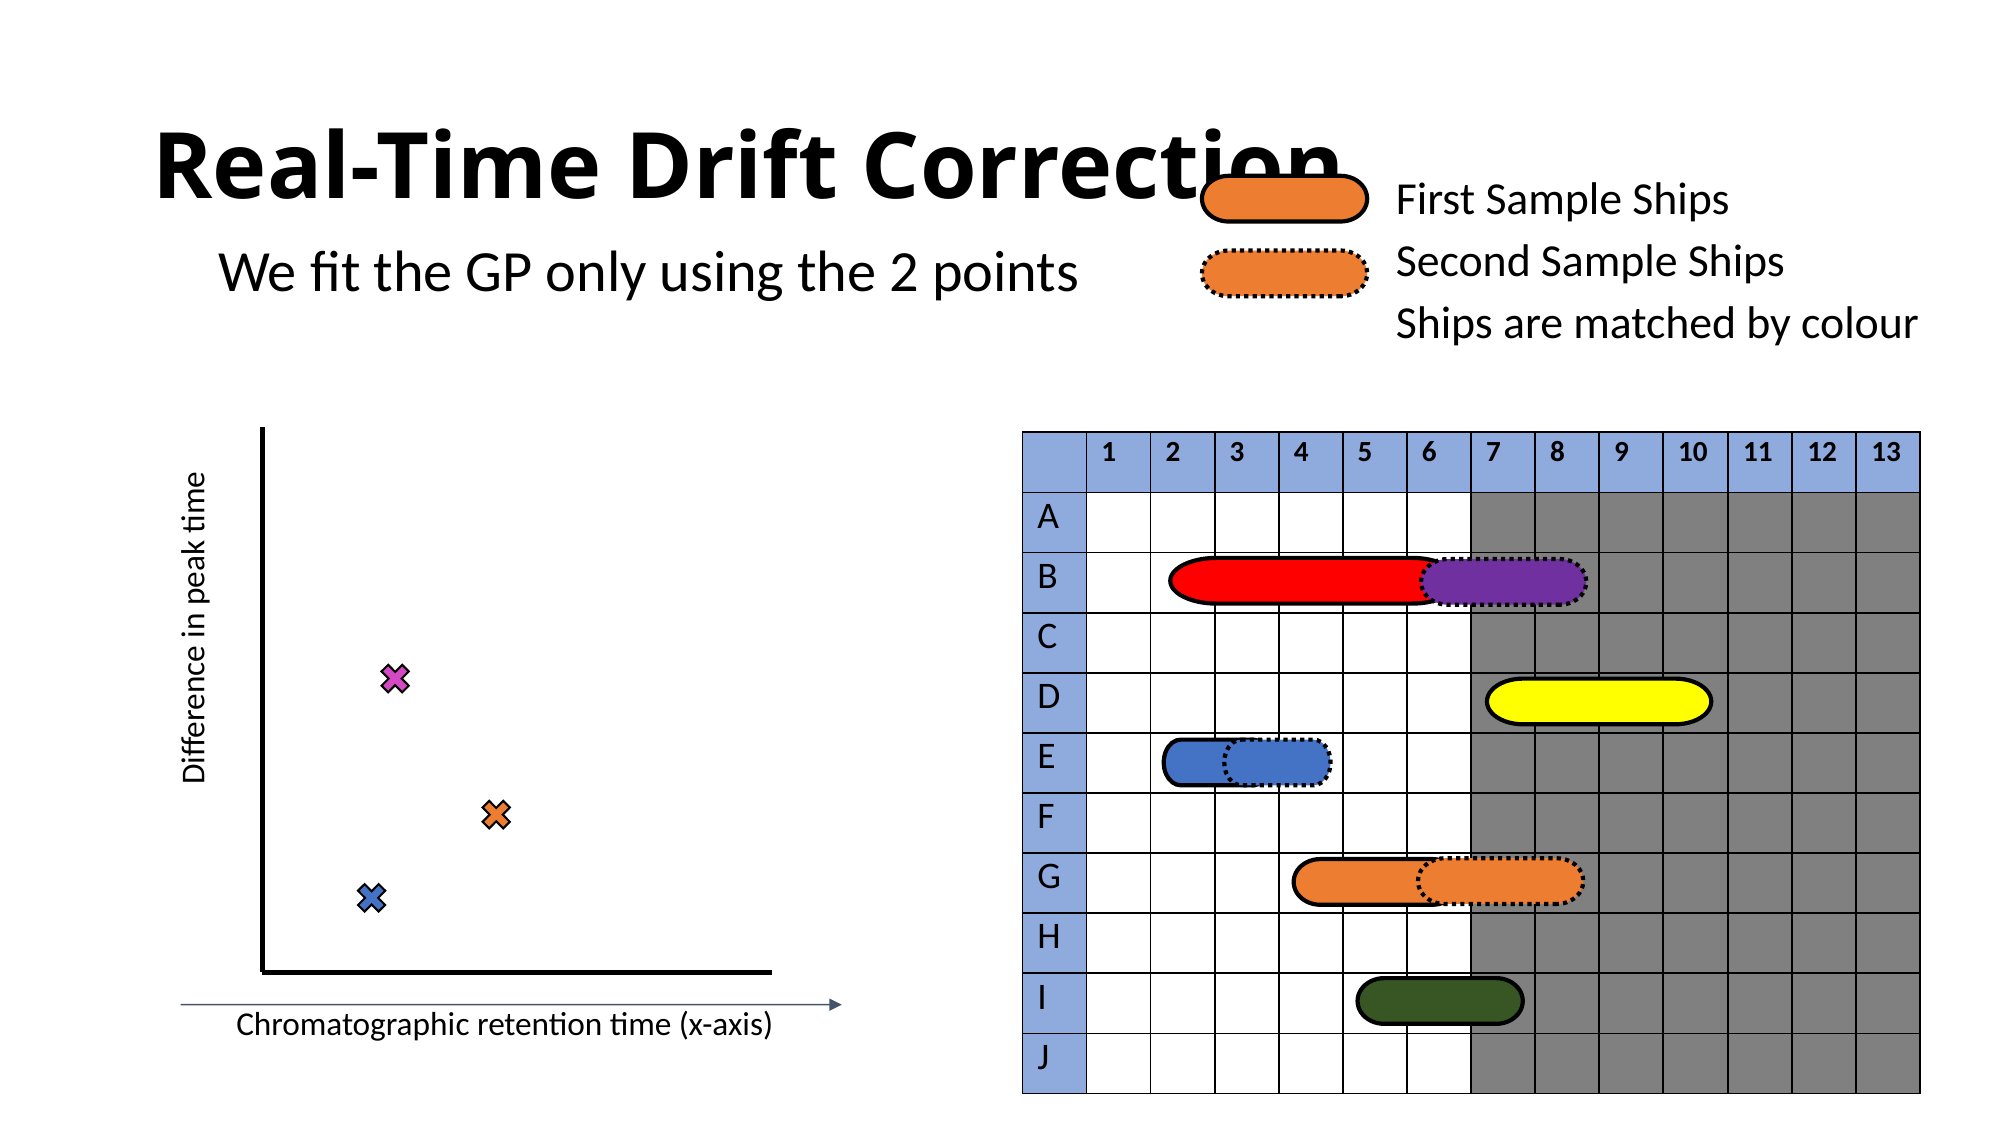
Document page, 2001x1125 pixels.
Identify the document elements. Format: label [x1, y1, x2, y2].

table_cell [1023, 734, 1086, 792]
table_cell [1216, 493, 1278, 552]
table_cell [1408, 603, 1470, 612]
table_cell [1857, 914, 1919, 972]
table_cell [1793, 614, 1855, 672]
table_cell [1793, 553, 1855, 612]
table_cell [1087, 493, 1150, 552]
table_cell [1664, 974, 1727, 1033]
table_header [1472, 433, 1534, 492]
table_cell [1151, 734, 1214, 792]
table_cell [1151, 974, 1214, 1033]
table_cell [1729, 1034, 1791, 1093]
title [137, 59, 1863, 278]
table_header [1729, 433, 1791, 492]
table_cell [1023, 854, 1086, 912]
table_cell [1151, 614, 1214, 672]
table_cell [1408, 1034, 1470, 1093]
table_cell [1664, 553, 1727, 612]
table_cell [1216, 1034, 1278, 1093]
table_cell [1472, 674, 1534, 732]
table_cell [1729, 674, 1791, 732]
table_cell [1087, 734, 1150, 792]
text_box [356, 882, 387, 914]
text_box [1292, 857, 1585, 906]
table_cell [1472, 1034, 1534, 1093]
table_cell [1023, 974, 1086, 1033]
table_cell [1408, 734, 1470, 792]
text_box [1169, 556, 1588, 606]
table_cell [1472, 553, 1534, 559]
table_cell [1600, 726, 1662, 732]
table_cell [1600, 914, 1662, 972]
table_cell [1664, 734, 1727, 792]
table_cell [1280, 1034, 1342, 1093]
table_cell [1087, 974, 1150, 1033]
table_cell [1216, 974, 1278, 1033]
table_cell [1664, 493, 1727, 552]
table_cell [1344, 605, 1406, 612]
table_header [1023, 433, 1086, 492]
table_cell [1793, 674, 1855, 732]
table_cell [1408, 614, 1470, 672]
table_cell [1536, 734, 1598, 792]
table_cell [1664, 614, 1727, 672]
table_cell [1023, 553, 1086, 612]
table_cell [1151, 674, 1214, 732]
table_cell [1216, 734, 1278, 739]
table_cell [1664, 674, 1727, 732]
table_cell [1793, 974, 1855, 1033]
table_cell [1472, 794, 1534, 852]
table_cell [1536, 726, 1598, 732]
table_cell [1600, 794, 1662, 852]
table_cell [1857, 854, 1919, 912]
table_cell [1151, 1034, 1214, 1093]
table_cell [1408, 914, 1470, 972]
table_header [1087, 433, 1150, 492]
table_header [1408, 433, 1470, 492]
table_cell [1087, 553, 1150, 612]
table_cell [1729, 553, 1791, 612]
table_cell [1280, 493, 1342, 552]
table_cell [1793, 854, 1855, 912]
table_cell [1600, 854, 1662, 912]
table_cell [1664, 914, 1727, 972]
table_cell [1729, 734, 1791, 792]
table_cell [1536, 854, 1598, 912]
table_cell [1151, 493, 1214, 552]
table_cell [1087, 854, 1150, 912]
table_cell [1857, 493, 1919, 552]
table_cell [1280, 734, 1342, 792]
table_cell [1216, 854, 1278, 912]
table_cell [1536, 553, 1598, 612]
table_cell [1087, 674, 1150, 732]
table_cell [1023, 614, 1086, 672]
table_cell [1344, 914, 1406, 972]
table_cell [1408, 553, 1470, 560]
table_cell [1023, 493, 1086, 552]
table_cell [1344, 974, 1406, 1033]
table_header [1664, 433, 1727, 492]
table_cell [1472, 605, 1534, 612]
table_cell [1857, 974, 1919, 1033]
table_cell [1280, 914, 1342, 972]
text_box [1485, 677, 1713, 726]
table_header [1793, 433, 1855, 492]
table_cell [1408, 904, 1470, 912]
table_cell [1344, 493, 1406, 552]
table_cell [1664, 1034, 1727, 1093]
table_cell [1857, 734, 1919, 792]
table_cell [1087, 614, 1150, 672]
table_cell [1344, 906, 1406, 912]
table_cell [1216, 786, 1278, 792]
table_cell [1344, 734, 1406, 792]
table_cell [1280, 794, 1342, 852]
table_header [1536, 433, 1598, 492]
table_cell [1023, 794, 1086, 852]
table_header [1857, 433, 1919, 492]
table_cell [1408, 794, 1470, 852]
table_cell [1344, 614, 1406, 672]
table_cell [1729, 493, 1791, 552]
text_box [481, 799, 512, 830]
table_cell [1857, 1034, 1919, 1093]
table_cell [1280, 605, 1342, 612]
table_cell [1216, 914, 1278, 972]
table_cell [1536, 914, 1598, 972]
table_cell [1216, 794, 1278, 852]
table_cell [1793, 493, 1855, 552]
table_cell [1023, 1034, 1086, 1093]
text_box [380, 663, 411, 694]
text_box [1200, 249, 1369, 298]
table_cell [1600, 553, 1662, 612]
table_cell [1600, 734, 1662, 792]
table_cell [1729, 974, 1791, 1033]
table_cell [1151, 854, 1214, 912]
table_cell [1729, 854, 1791, 912]
table_cell [1408, 674, 1470, 732]
list [203, 233, 1118, 408]
table_cell [1536, 614, 1598, 672]
table_cell [1087, 1034, 1150, 1093]
table_cell [1023, 914, 1086, 972]
table_cell [1472, 493, 1534, 552]
table_cell [1536, 1034, 1598, 1093]
table_cell [1408, 854, 1470, 858]
table_cell [1472, 854, 1534, 858]
table_cell [1280, 614, 1342, 672]
table_cell [1600, 1034, 1662, 1093]
table_header [1344, 433, 1406, 492]
table_cell [1857, 674, 1919, 732]
text_box [1200, 174, 1369, 223]
table_header [1151, 433, 1214, 492]
table_cell [1793, 914, 1855, 972]
text_box [1356, 977, 1524, 1025]
table_cell [1536, 974, 1598, 1033]
table_cell [1472, 614, 1534, 672]
table_cell [1664, 794, 1727, 852]
table_cell [1344, 1034, 1406, 1093]
text_box [1380, 173, 1947, 419]
table_cell [1151, 914, 1214, 972]
table_cell [1857, 614, 1919, 672]
table_header [1280, 433, 1342, 492]
text_box [151, 150, 237, 805]
table_cell [1600, 974, 1662, 1033]
table_cell [1664, 854, 1727, 912]
table_cell [1280, 854, 1342, 912]
table_cell [1151, 794, 1214, 852]
table_cell [1216, 605, 1278, 612]
table_cell [1857, 794, 1919, 852]
table_cell [1216, 674, 1278, 732]
table_cell [1087, 914, 1150, 972]
table_cell [1793, 1034, 1855, 1093]
table_cell [1408, 493, 1470, 552]
text_box [1162, 738, 1332, 787]
table_cell [1280, 674, 1342, 732]
table_cell [1536, 794, 1598, 852]
table_cell [1472, 904, 1534, 912]
table_cell [1087, 794, 1150, 852]
table_cell [1793, 794, 1855, 852]
table_cell [1280, 974, 1342, 1033]
text_box [262, 427, 773, 973]
table_cell [1729, 794, 1791, 852]
table_cell [1472, 734, 1534, 792]
table_cell [1793, 734, 1855, 792]
table_header [1216, 433, 1278, 492]
table_cell [1344, 674, 1406, 732]
text_box [180, 982, 871, 1069]
table_cell [1472, 914, 1534, 972]
table_cell [1344, 794, 1406, 852]
table_cell [1023, 674, 1086, 732]
table_cell [1151, 553, 1214, 612]
table_cell [1857, 553, 1919, 612]
table_cell [1536, 493, 1598, 552]
table_cell [1344, 854, 1406, 858]
table_header [1600, 433, 1662, 492]
table_cell [1408, 1025, 1470, 1033]
table_cell [1729, 614, 1791, 672]
table_cell [1216, 614, 1278, 672]
table_cell [1472, 974, 1534, 1033]
table_cell [1729, 914, 1791, 972]
table_cell [1600, 493, 1662, 552]
table_cell [1600, 614, 1662, 672]
